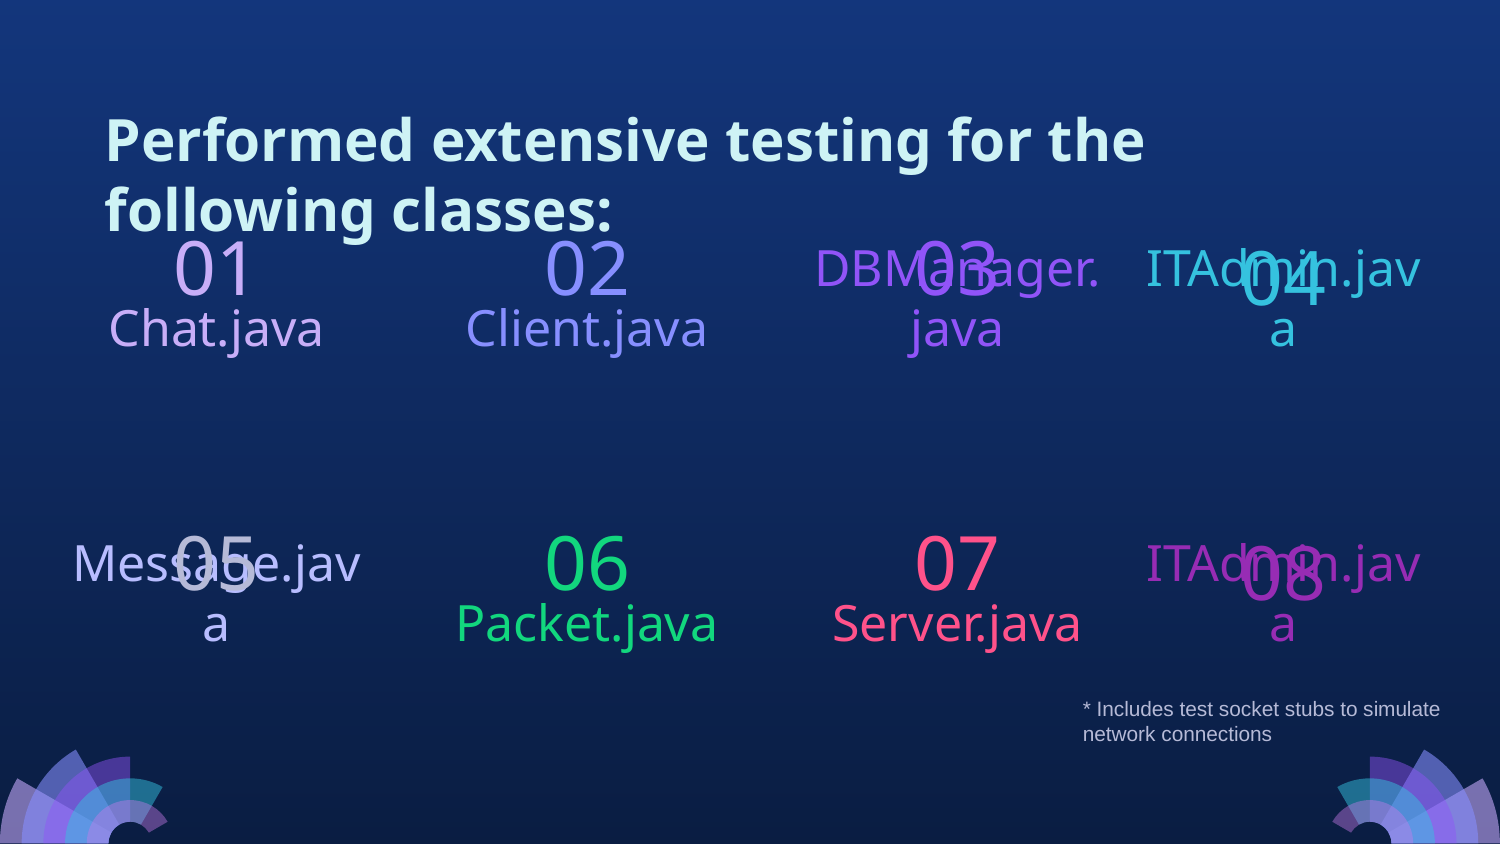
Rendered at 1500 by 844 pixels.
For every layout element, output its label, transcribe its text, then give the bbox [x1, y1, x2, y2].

text_box * Includes test socket stubs to simulate network connections [1067, 680, 1499, 796]
subtitle Packet.java [427, 602, 747, 667]
title Performed extensive testing for the following classes: [89, 88, 1443, 183]
title 02 [511, 233, 663, 298]
subtitle Message.java [57, 602, 377, 667]
subtitle Chat.java [57, 307, 377, 372]
title 06 [511, 528, 663, 593]
subtitle Client.java [427, 307, 747, 372]
title 01 [141, 233, 293, 298]
subtitle DBManager.java [798, 307, 1117, 372]
subtitle ITAdmin.java [1124, 602, 1443, 667]
title 07 [882, 528, 1033, 593]
subtitle Server.java [798, 602, 1117, 667]
subtitle ITAdmin.java [1124, 307, 1443, 372]
title 05 [141, 528, 293, 593]
title 04 [1180, 243, 1387, 307]
title 03 [882, 233, 1033, 298]
title 08 [1180, 538, 1387, 602]
